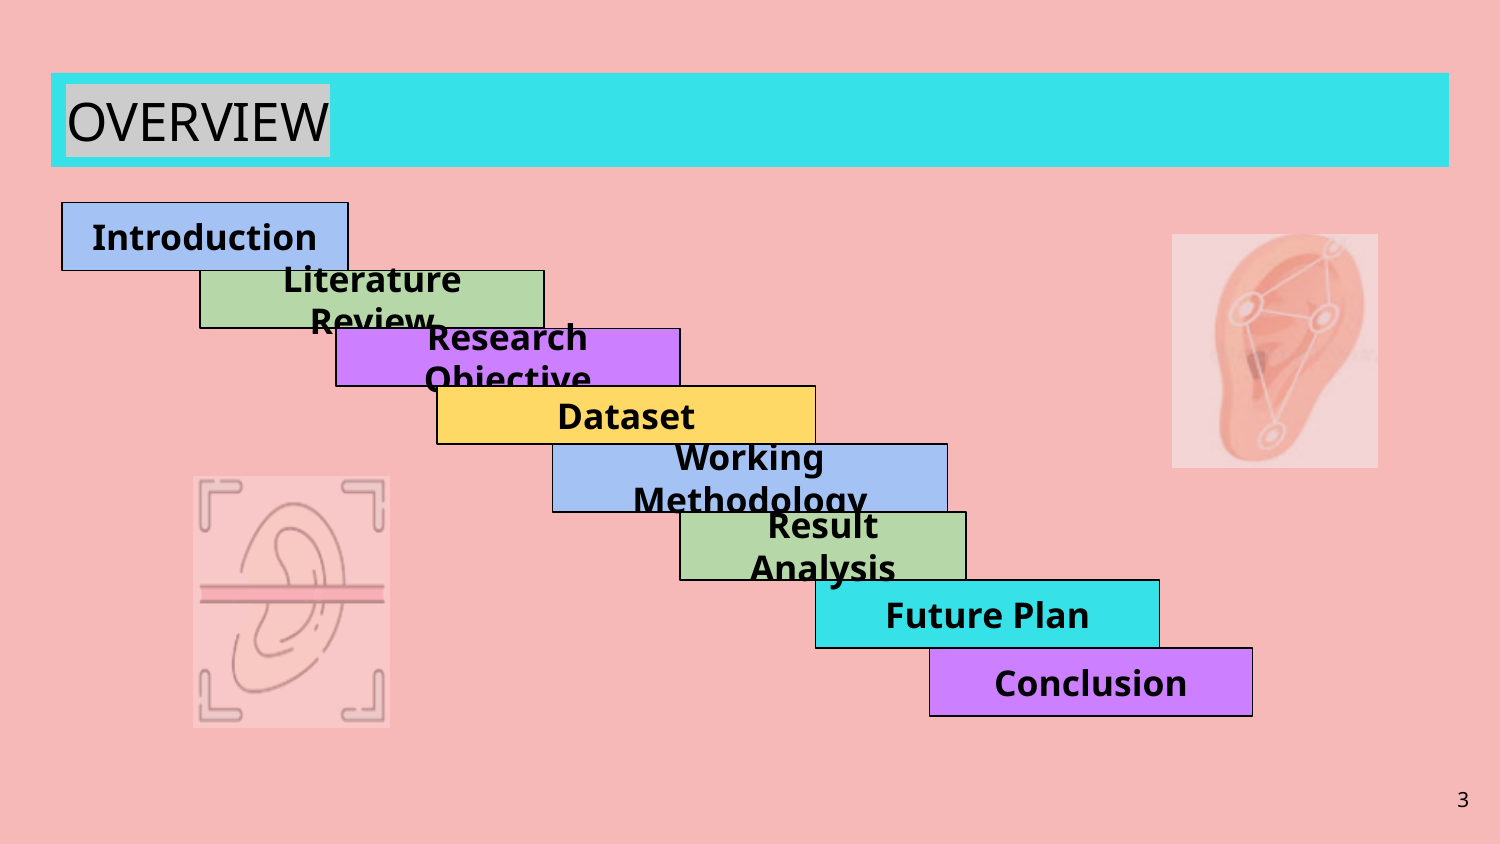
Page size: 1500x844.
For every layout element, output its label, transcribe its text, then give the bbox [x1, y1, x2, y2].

text_box Dataset [437, 386, 816, 444]
title OVERVIEW [51, 72, 1449, 167]
text_box Working Methodology [552, 443, 948, 512]
picture [192, 476, 390, 728]
text_box Conclusion [929, 648, 1253, 717]
text_box Literature Review [200, 270, 545, 329]
text_box Result Analysis [679, 512, 967, 581]
slide_number ‹#› [1394, 769, 1484, 834]
text_box Future Plan [815, 580, 1160, 649]
picture [1171, 234, 1378, 468]
text_box Introduction [61, 202, 349, 271]
text_box Research Objective [335, 328, 680, 386]
